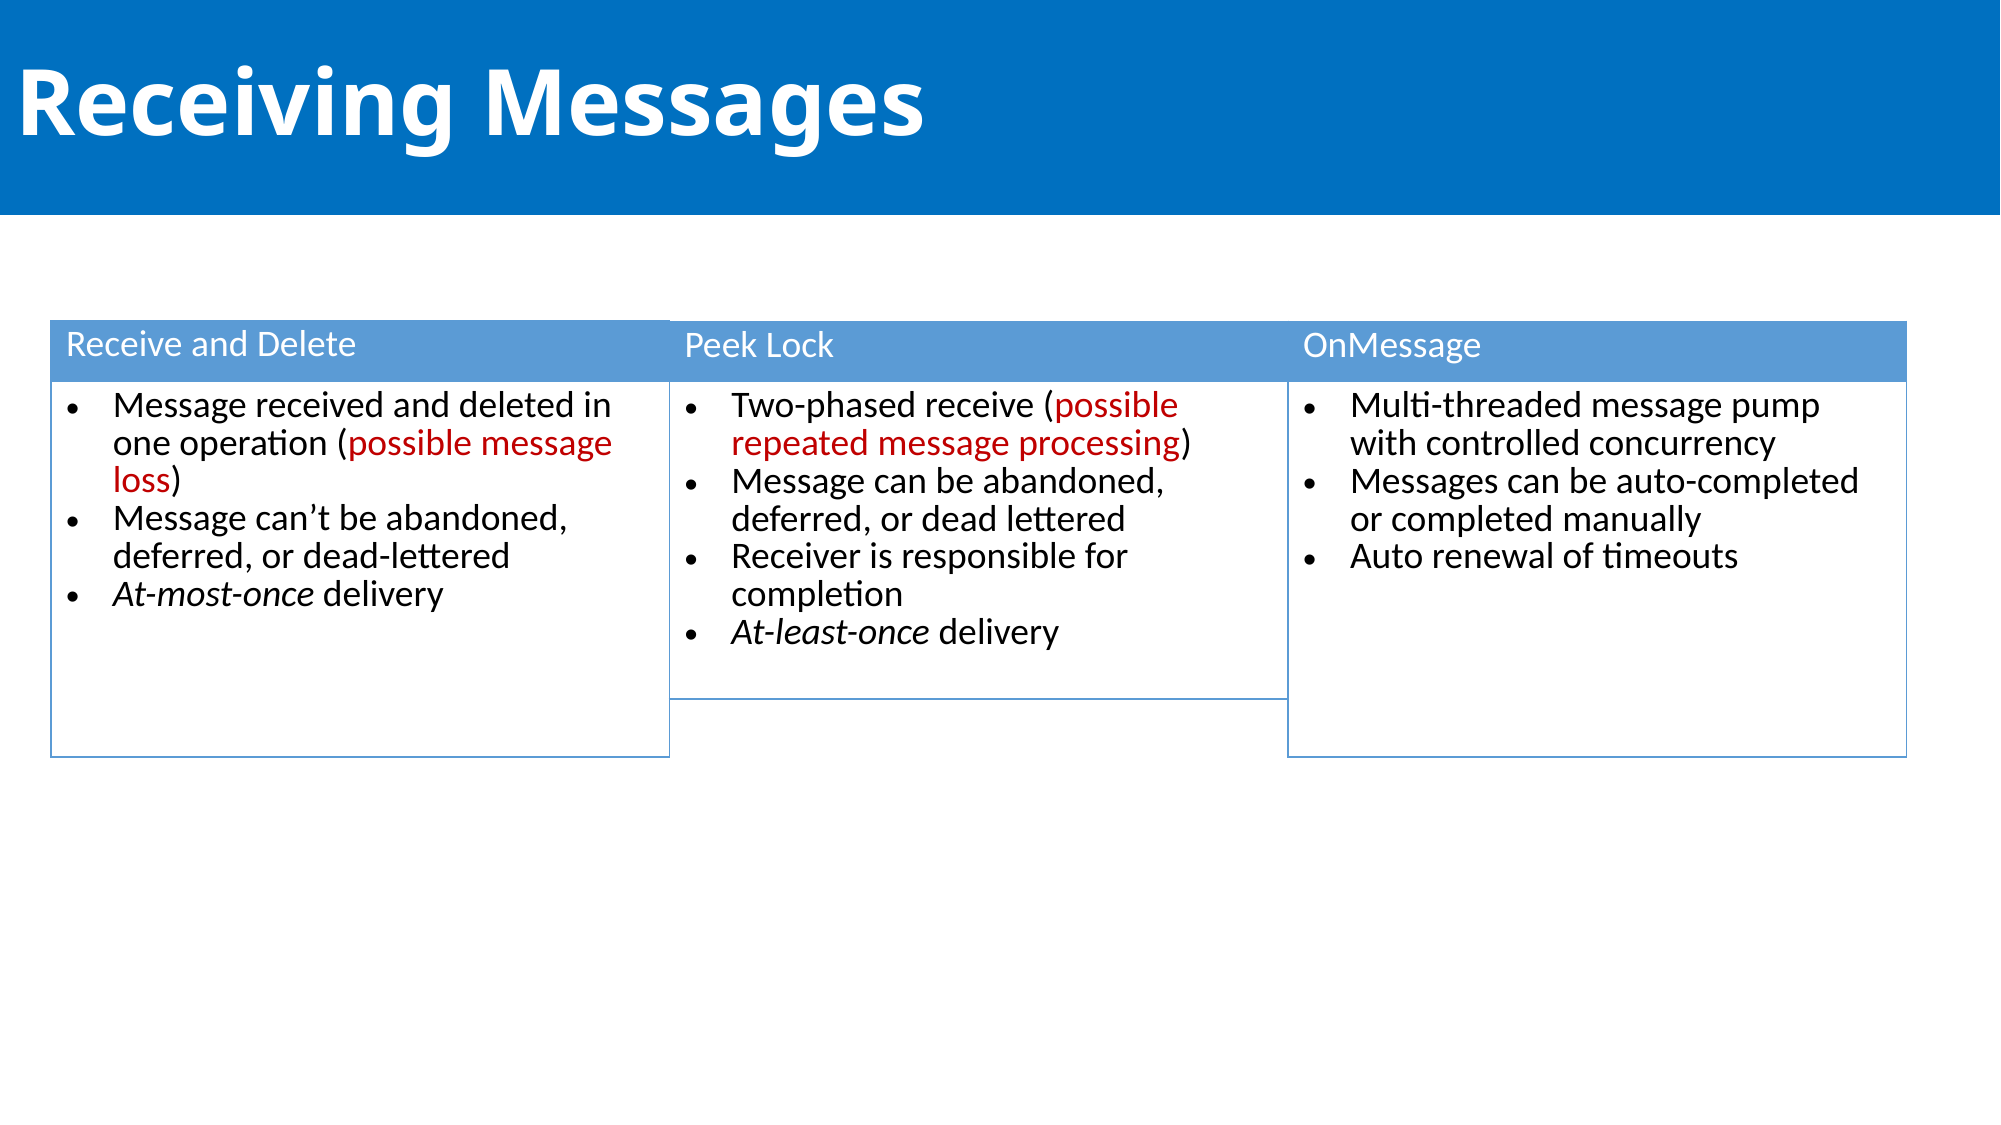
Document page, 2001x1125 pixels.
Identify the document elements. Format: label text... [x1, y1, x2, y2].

table_header OnMessage [1289, 322, 1906, 382]
table_cell Message received and deleted in one operation (possible message loss) Message can’t be abandoned, deferred, or dead-lettered At-most-once delivery [52, 382, 669, 756]
title Receiving Messages [0, 0, 2000, 215]
table_header Peek Lock [670, 322, 1287, 382]
table_cell Two-phased receive (possible repeated message processing) Message can be abandoned, deferred, or dead lettered Receiver is responsible for completion At-least-once delivery [670, 382, 1287, 698]
table_cell Multi-threaded message pump with controlled concurrency Messages can be auto-completed or completed manually Auto renewal of timeouts [1289, 382, 1906, 756]
table_header Receive and Delete [52, 322, 669, 382]
